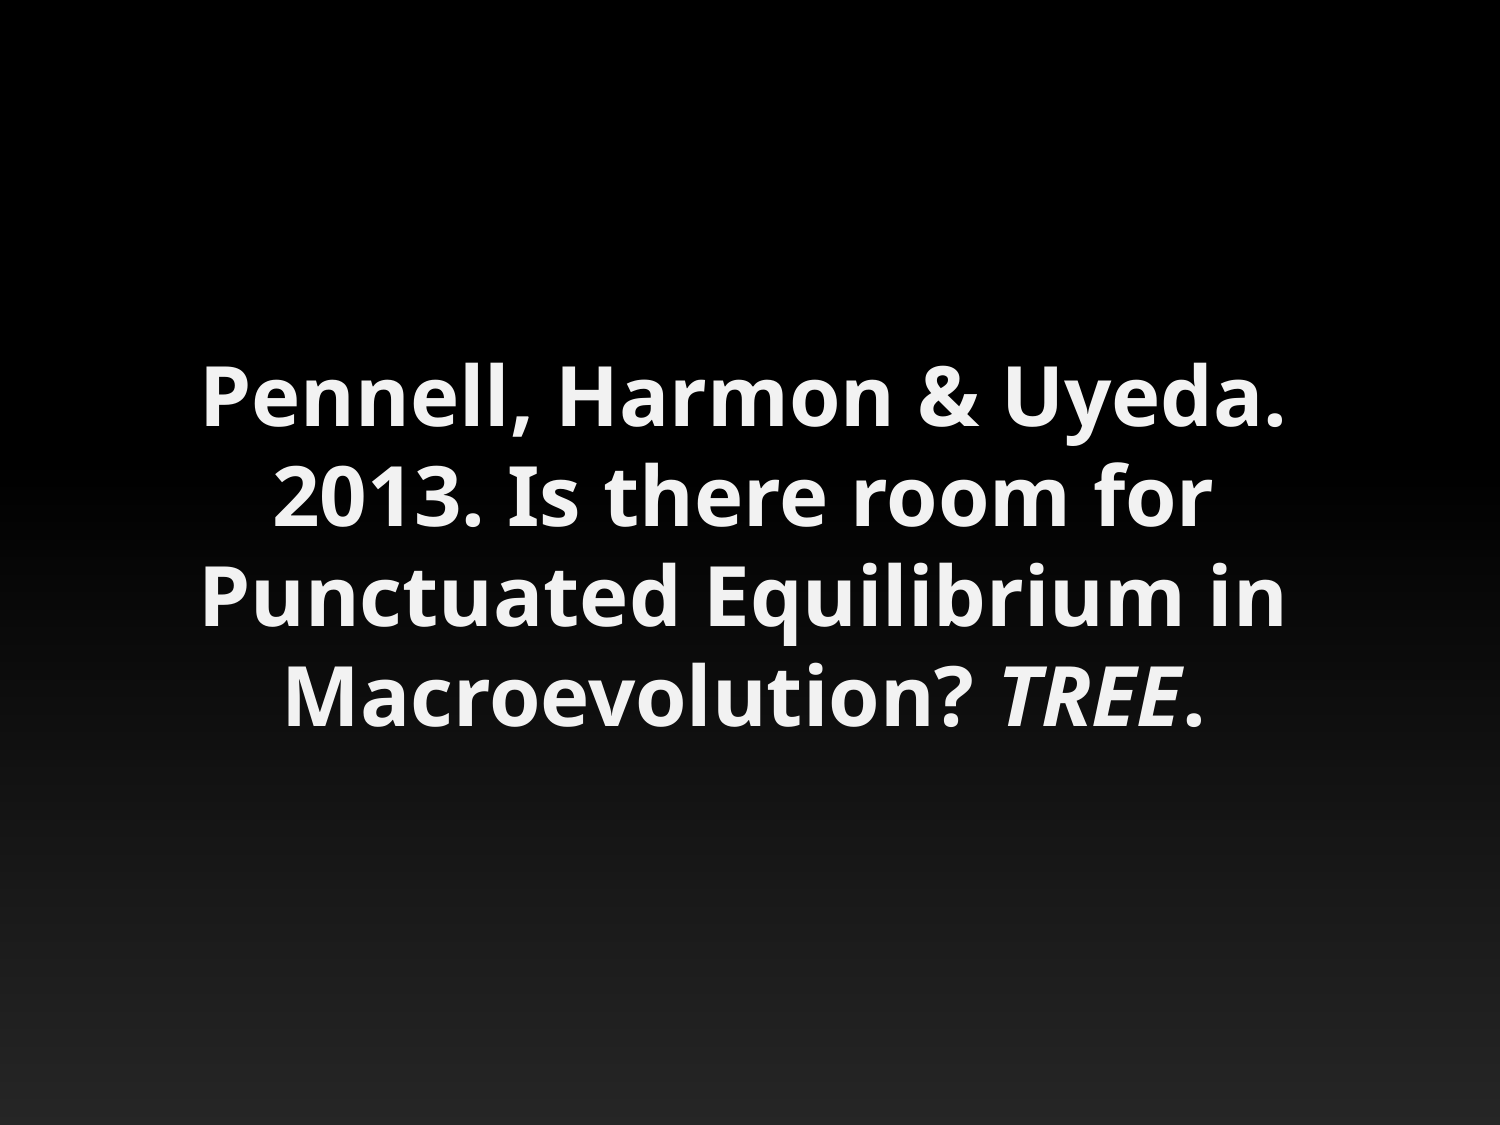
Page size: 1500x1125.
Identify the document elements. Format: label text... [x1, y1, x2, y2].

text_box Pennell, Harmon & Uyeda. 2013. Is there room for Punctuated Equilibrium in Macroevolution? TREE. [0, 249, 1500, 837]
